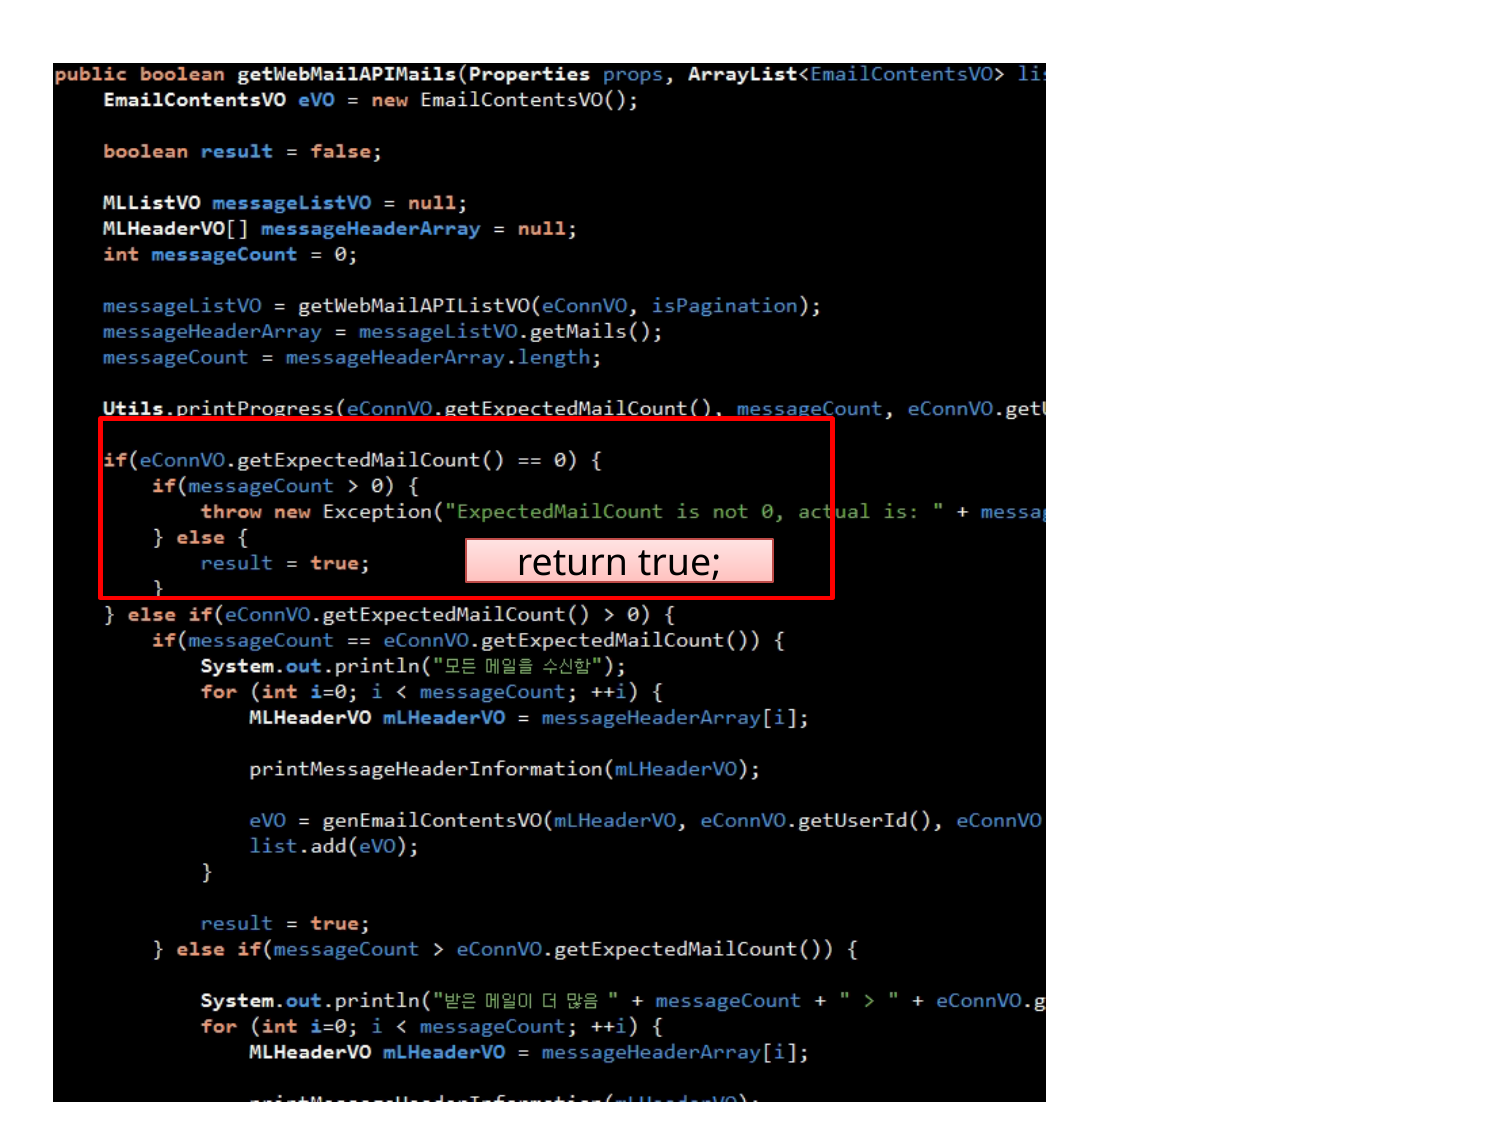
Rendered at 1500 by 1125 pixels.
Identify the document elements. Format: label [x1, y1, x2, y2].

picture [52, 62, 1046, 1102]
